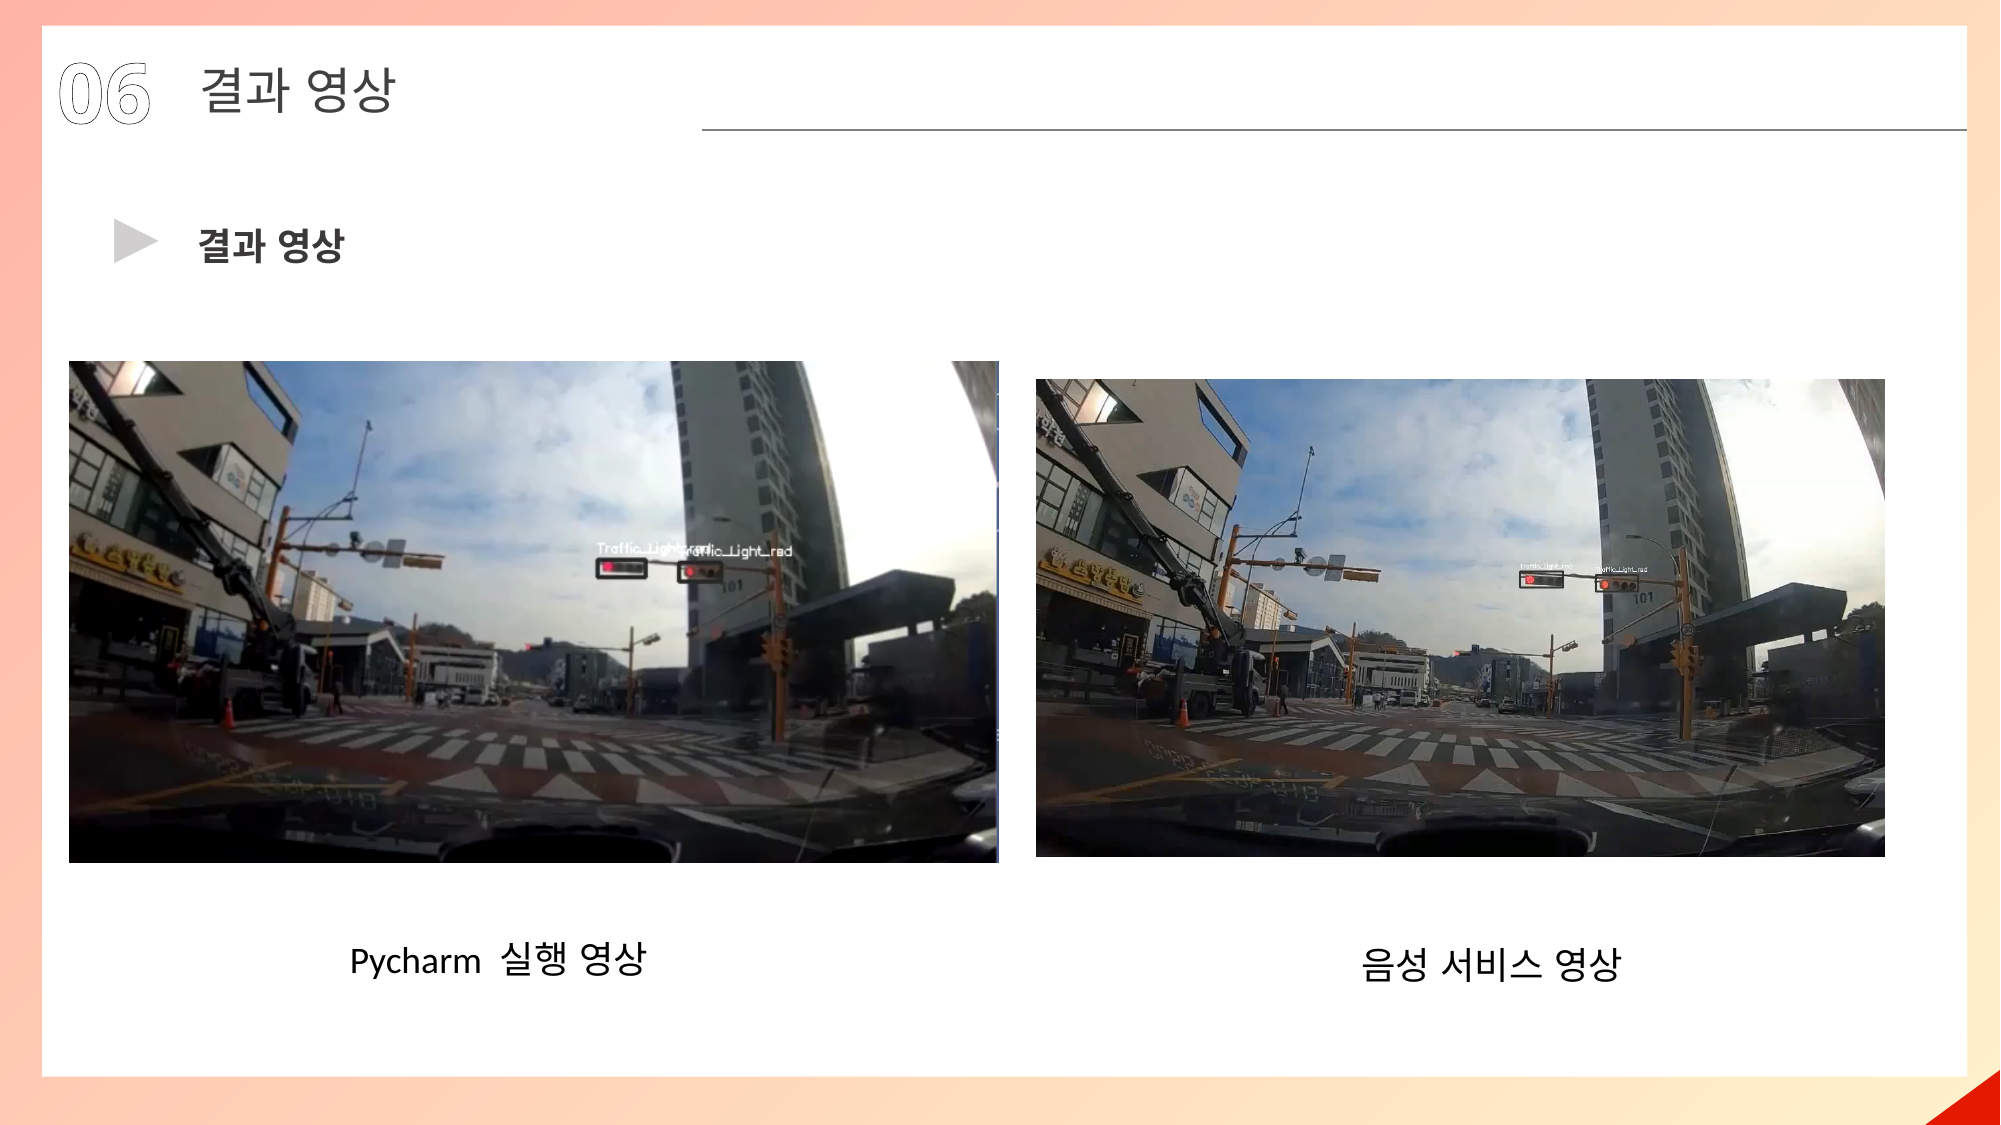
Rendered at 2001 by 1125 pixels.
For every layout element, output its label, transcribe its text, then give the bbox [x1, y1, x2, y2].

text_box 06 [42, 32, 357, 148]
text_box Pycharm 실행 영상 [334, 928, 664, 989]
text_box 결과 영상 [184, 51, 445, 127]
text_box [1035, 379, 1886, 858]
text_box ▶ [100, 190, 183, 276]
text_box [68, 360, 1000, 864]
text_box 음성 서비스 영상 [1346, 934, 1639, 995]
text_box [41, 25, 1968, 1078]
text_box 결과 영상 [182, 192, 380, 276]
